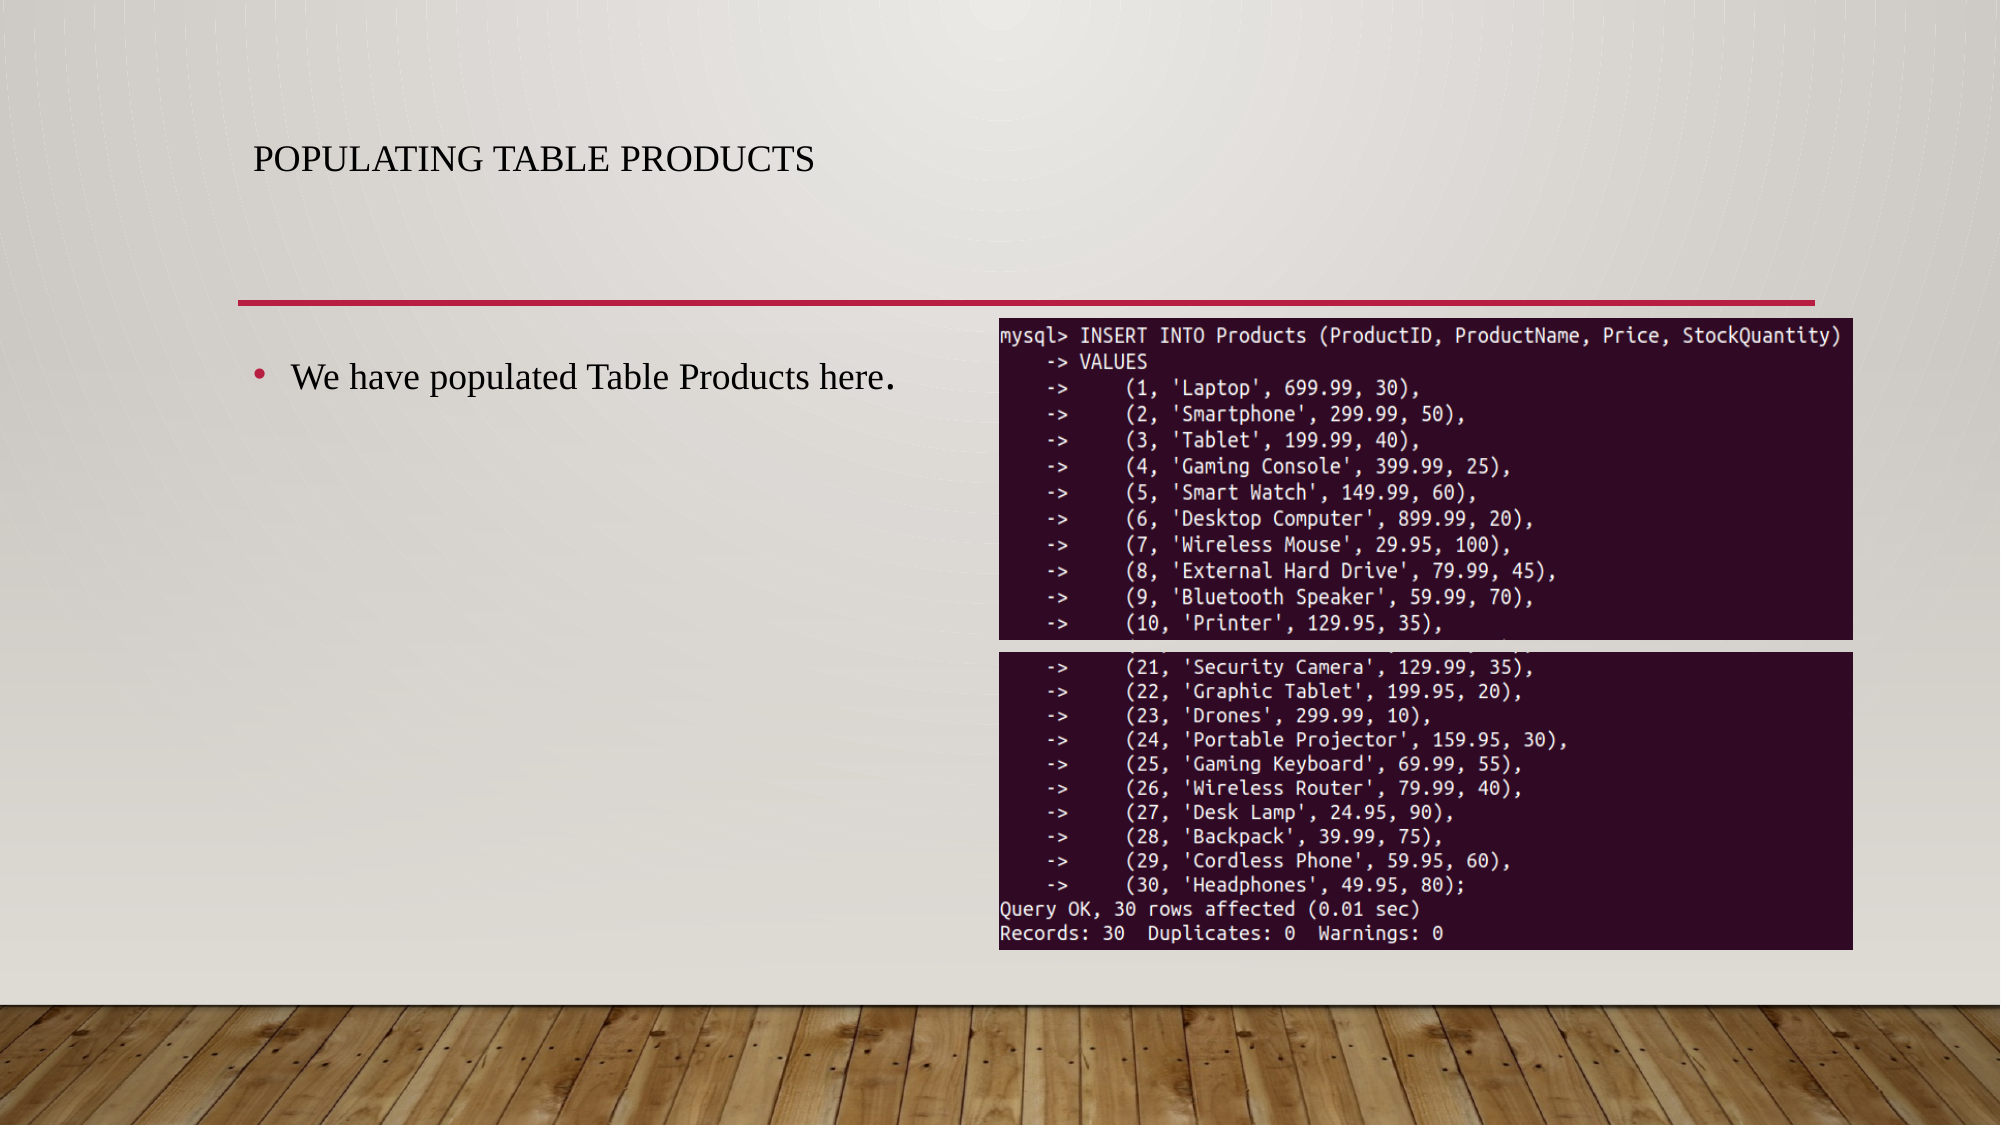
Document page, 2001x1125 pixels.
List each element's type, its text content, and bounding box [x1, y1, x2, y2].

list We have populated Table Products here. [238, 330, 1000, 897]
picture [999, 652, 1853, 950]
picture [999, 318, 1853, 640]
title Populating table PRODUCTS [238, 131, 1814, 305]
picture [0, 1005, 2000, 1125]
